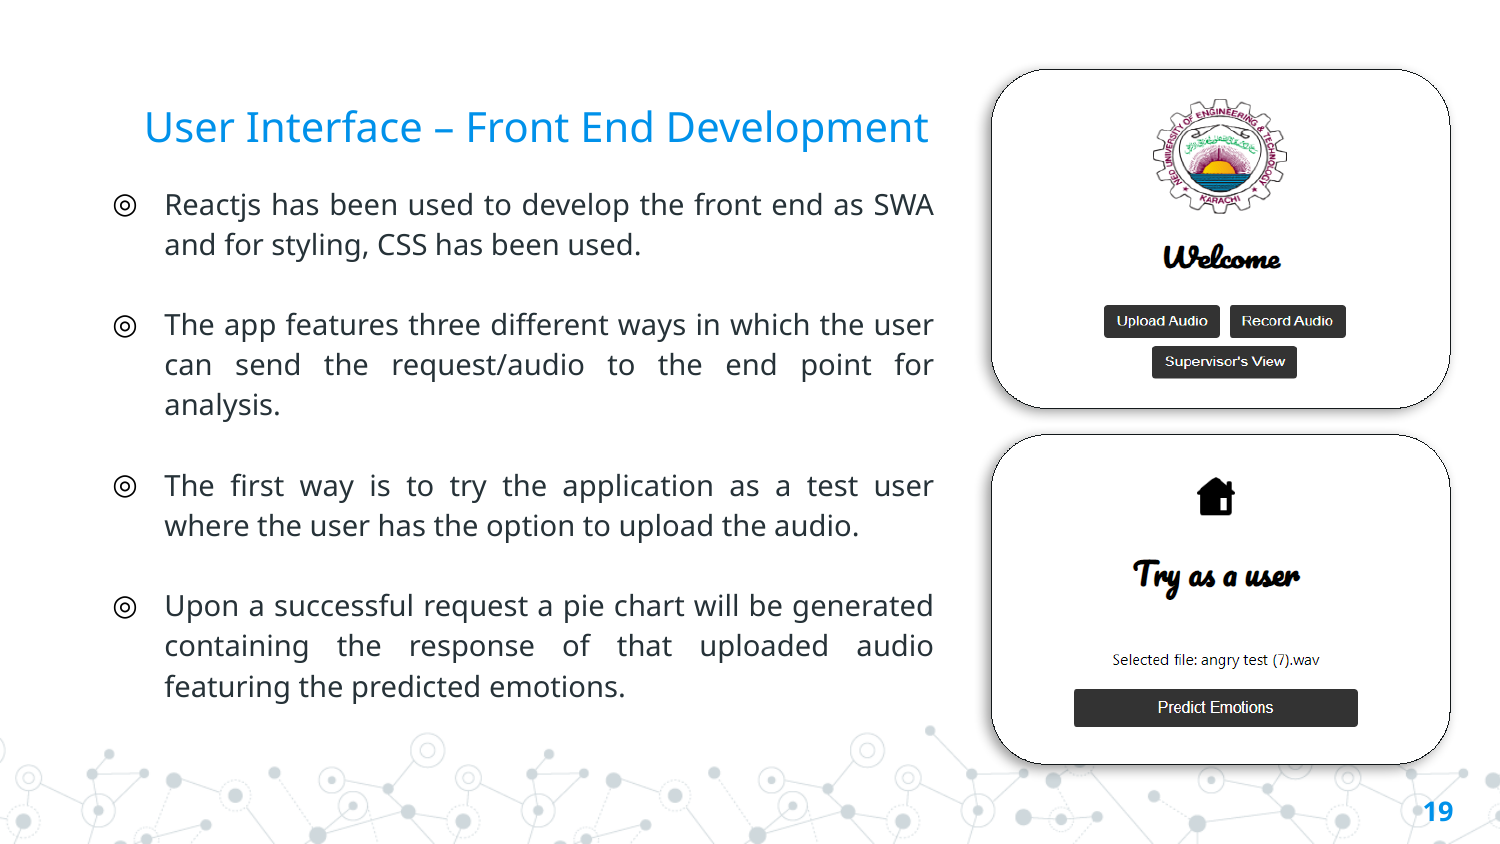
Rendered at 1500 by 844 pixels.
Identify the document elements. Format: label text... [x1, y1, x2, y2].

text_box Reactjs has been used to develop the front end as SWA and for styling, CSS has been used. The app features three different ways in which the user can send the request/audio to the end point for analysis. The first way is to try the application as a test user where the user has the option to upload the audio. Upon a successful request a pie chart will be generated containing the response of that uploaded audio featuring the predicted emotions. [74, 165, 950, 704]
slide_number 19 [1378, 779, 1469, 844]
picture [0, 0, 1500, 844]
title User Interface – Front End Development [128, 50, 1372, 166]
